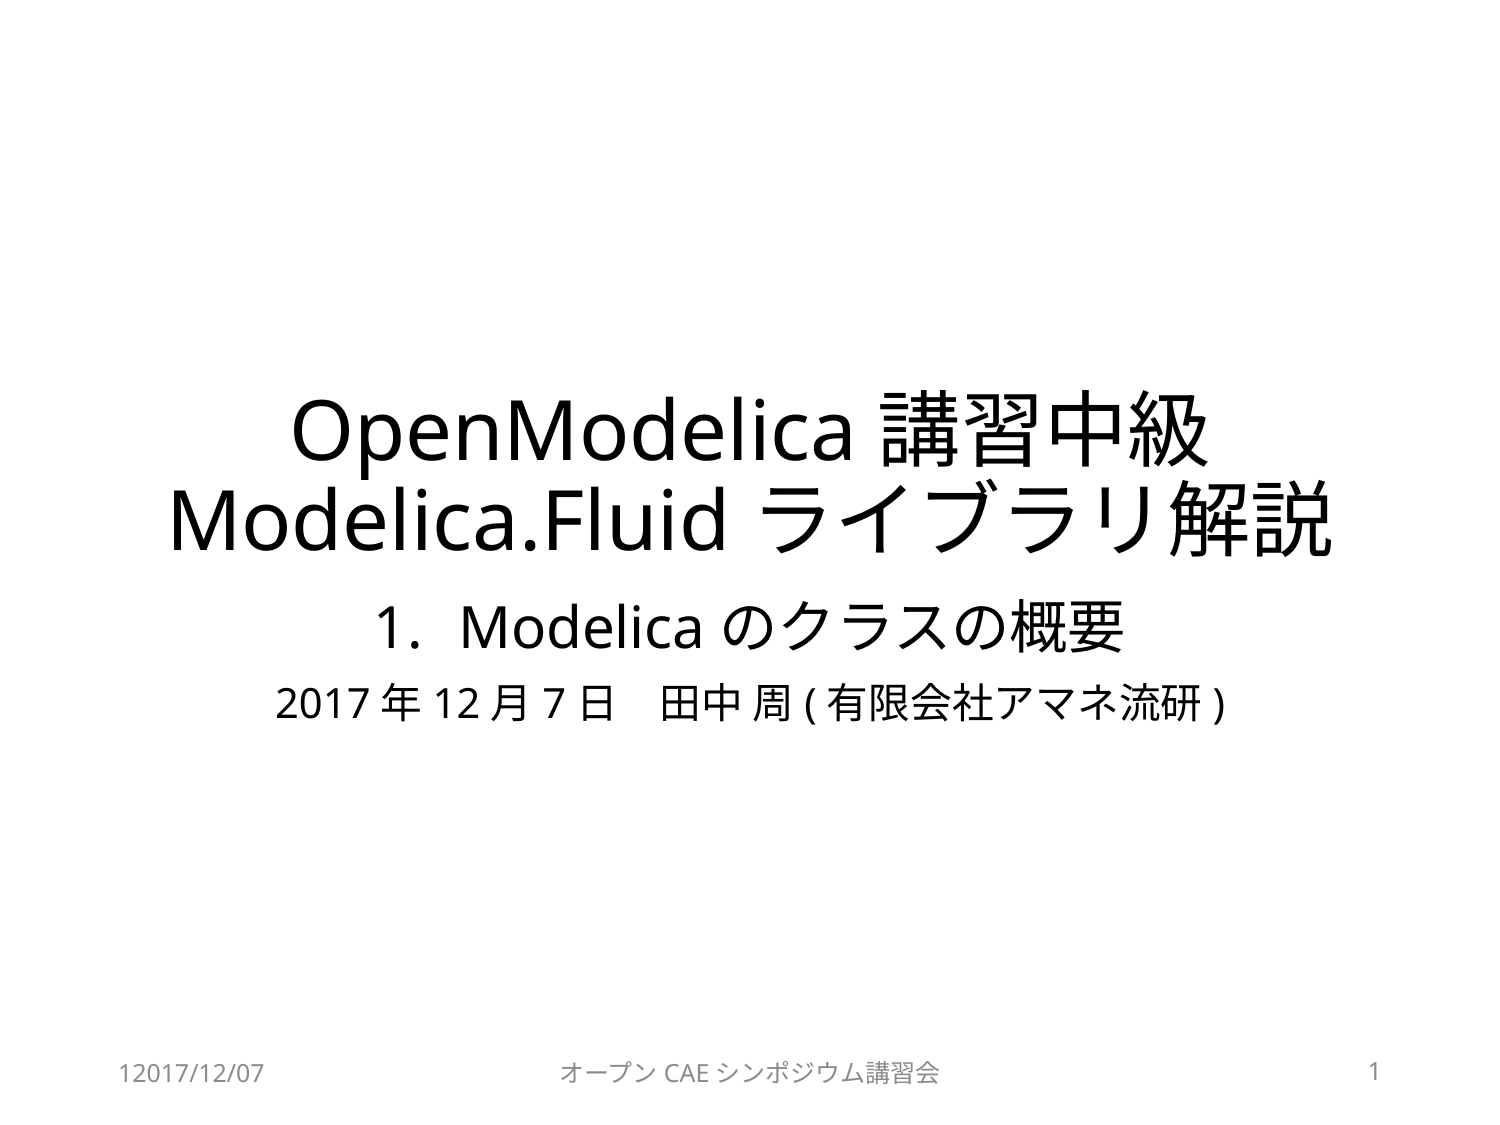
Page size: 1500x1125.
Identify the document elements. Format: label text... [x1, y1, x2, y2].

subtitle Modelicaのクラスの概要 2017年12月7日 田中 周(有限会社アマネ流研) [187, 590, 1313, 863]
title OpenModelica講習中級 Modelica.Fluidライブラリ解説 [112, 184, 1388, 576]
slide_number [103, 1042, 441, 1103]
footer オープンCAEシンポジウム講習会 [496, 1042, 1004, 1103]
slide_number 1 [1059, 1042, 1397, 1103]
